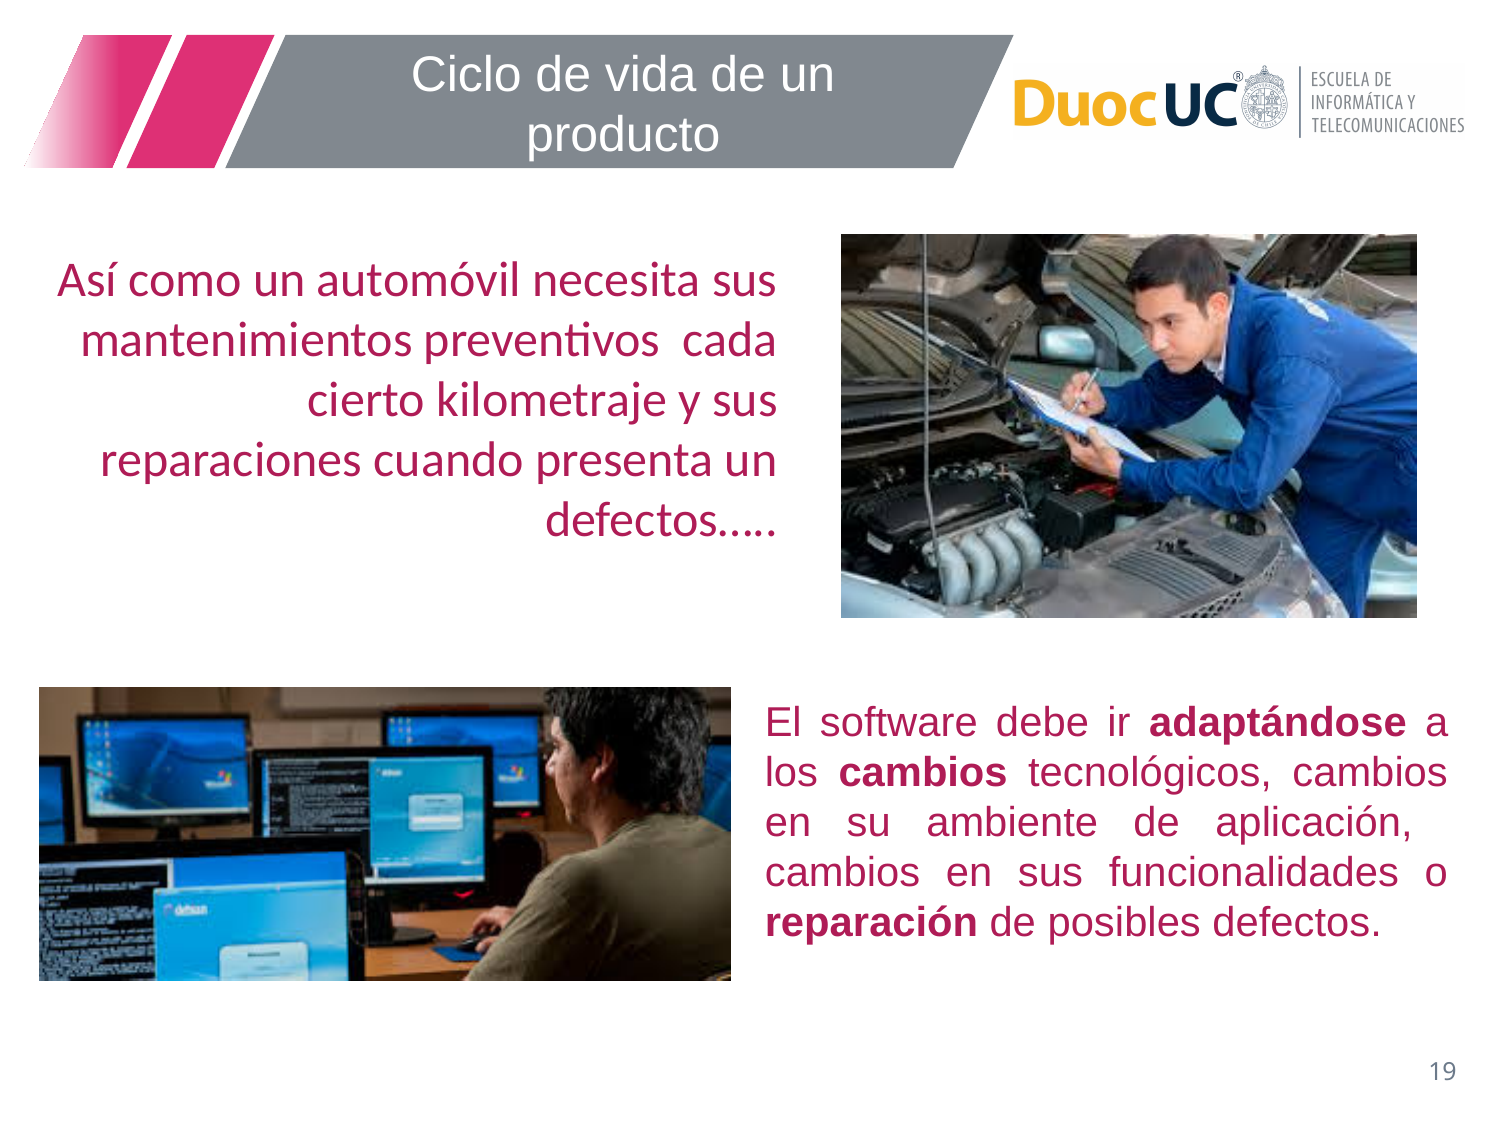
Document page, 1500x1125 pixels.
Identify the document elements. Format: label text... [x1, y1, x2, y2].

text_box Ciclo de vida de un producto [326, 33, 921, 169]
picture [840, 234, 1417, 618]
picture [1013, 63, 1465, 140]
picture [39, 687, 732, 981]
list Así como un automóvil necesita sus mantenimientos preventivos cada cierto kilometraje y sus reparaciones cuando presenta un defectos….. [39, 238, 793, 583]
text_box El software debe ir adaptándose a los cambios tecnológicos, cambios en su ambiente de aplicación, cambios en sus funcionalidades o reparación de posibles defectos. [749, 687, 1464, 953]
picture [163, 903, 208, 917]
